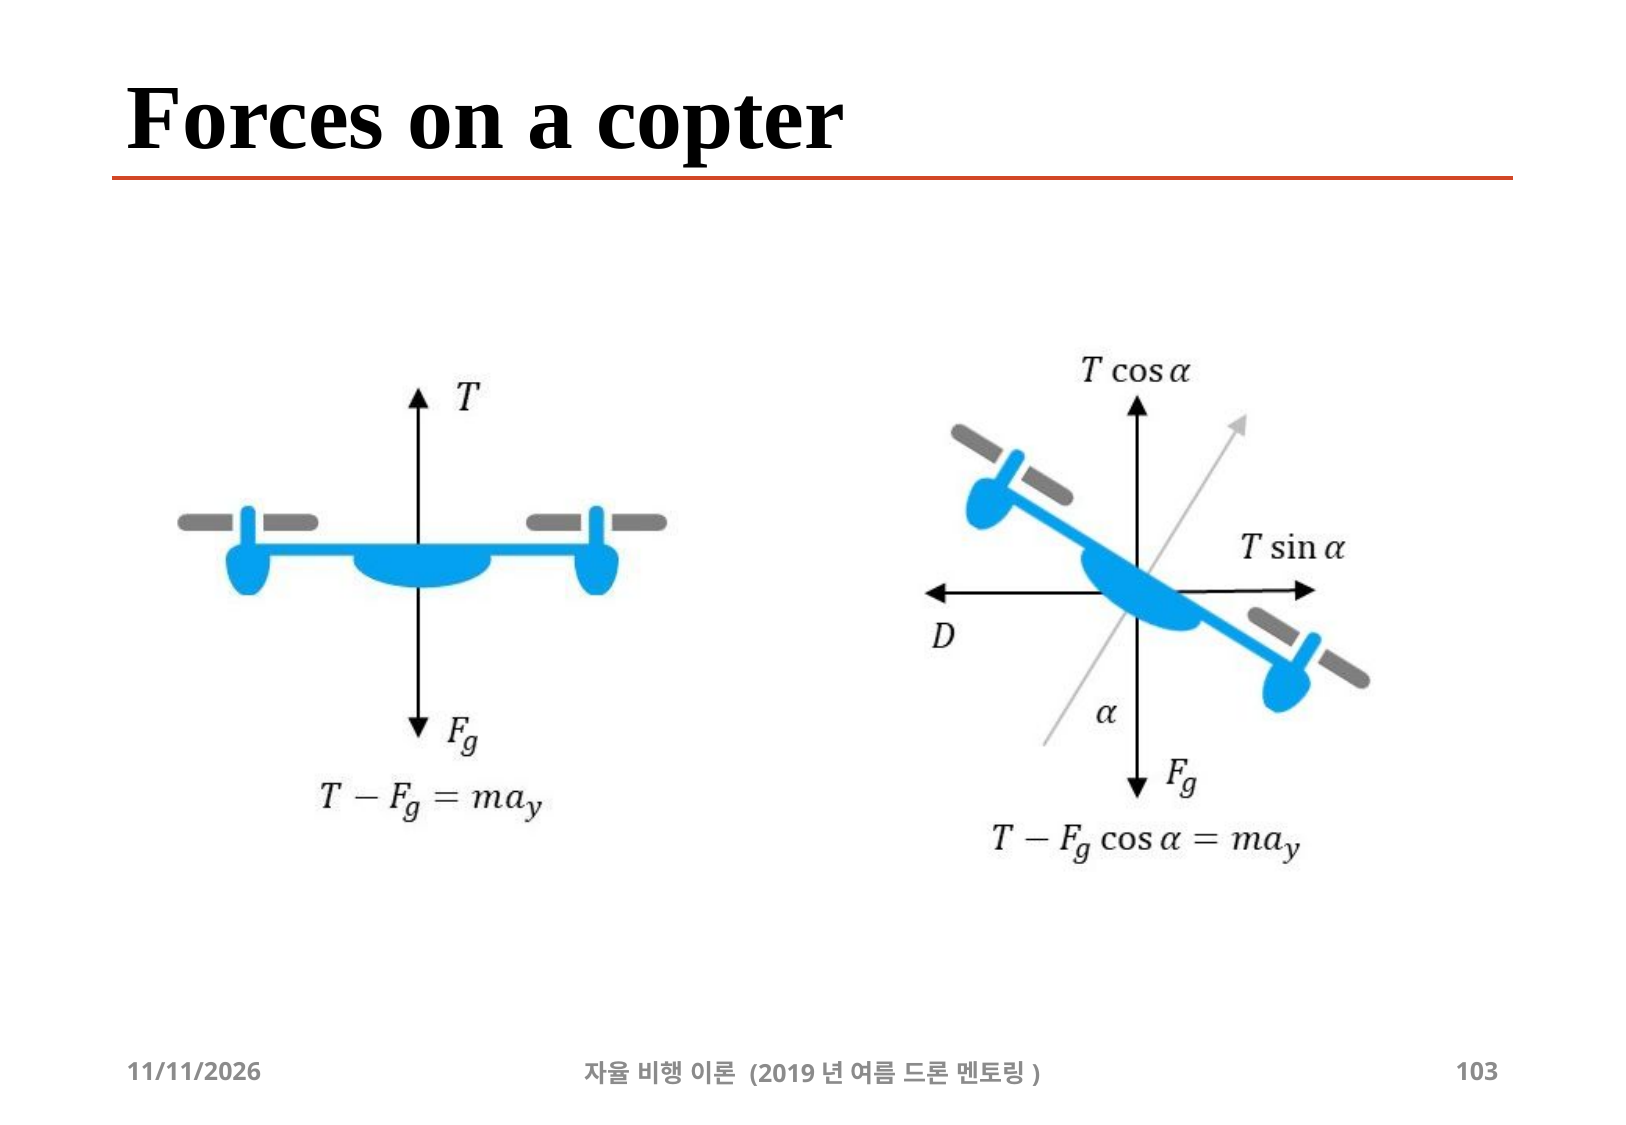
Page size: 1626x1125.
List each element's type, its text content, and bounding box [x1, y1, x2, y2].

picture [787, 321, 1491, 900]
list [65, 273, 769, 852]
footer 자율 비행 이론 (2019년 여름 드론 멘토링) [538, 1042, 1087, 1103]
slide_number 103 [1433, 1042, 1514, 1103]
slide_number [111, 1042, 303, 1103]
title Forces on a copter [111, 59, 1514, 179]
